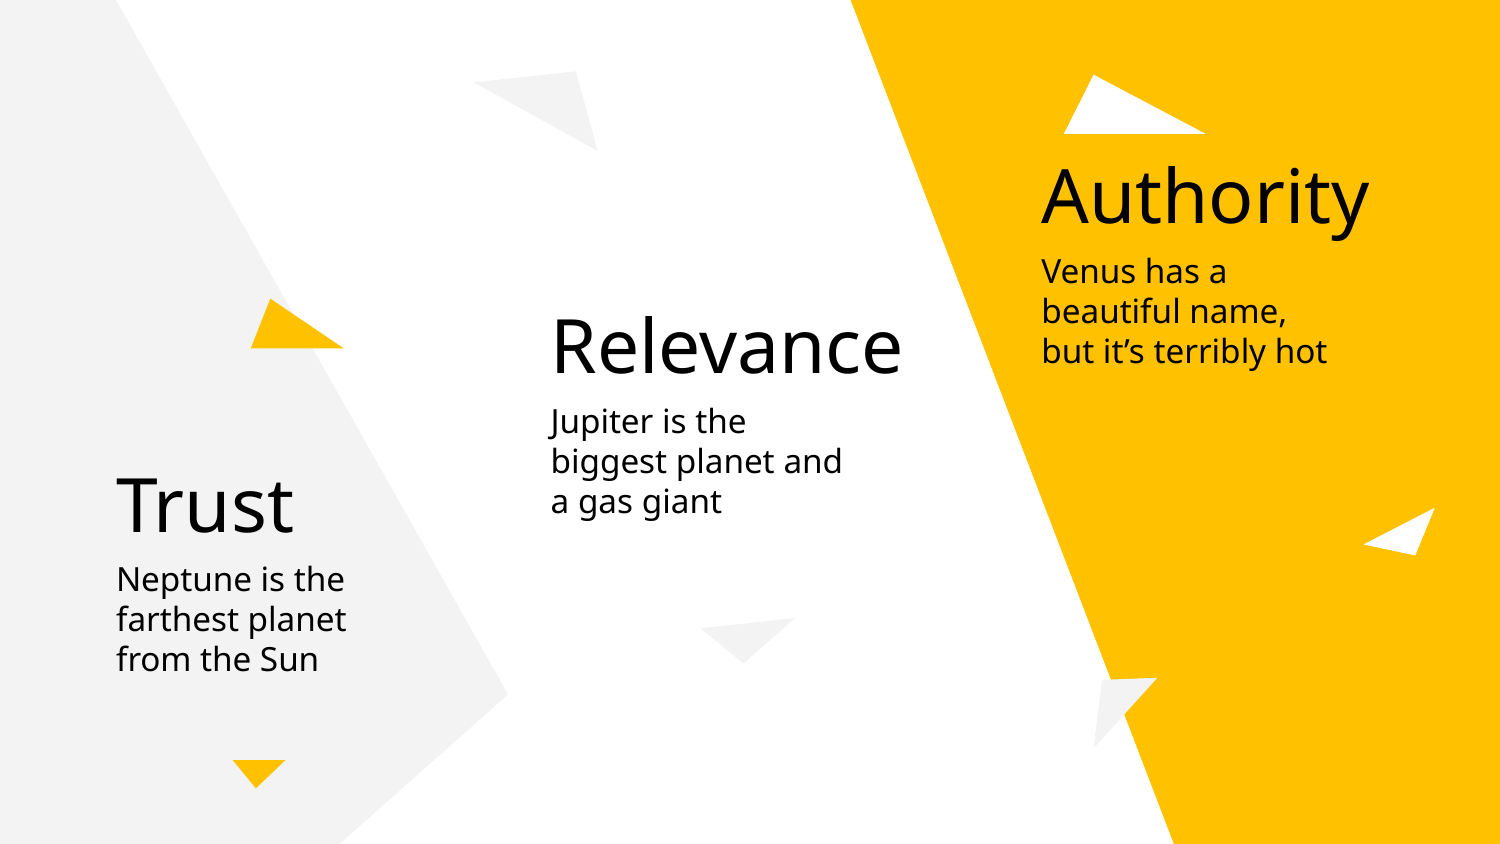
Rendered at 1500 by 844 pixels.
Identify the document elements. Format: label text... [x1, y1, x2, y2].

title Trust [101, 442, 508, 537]
title Relevance [535, 283, 943, 378]
title Authority [1026, 133, 1434, 228]
subtitle Jupiter is the biggest planet and a gas giant [535, 385, 873, 517]
subtitle Neptune is the farthest planet from the Sun [101, 543, 438, 674]
subtitle Venus has a beautiful name, but it’s terribly hot [1026, 235, 1363, 366]
